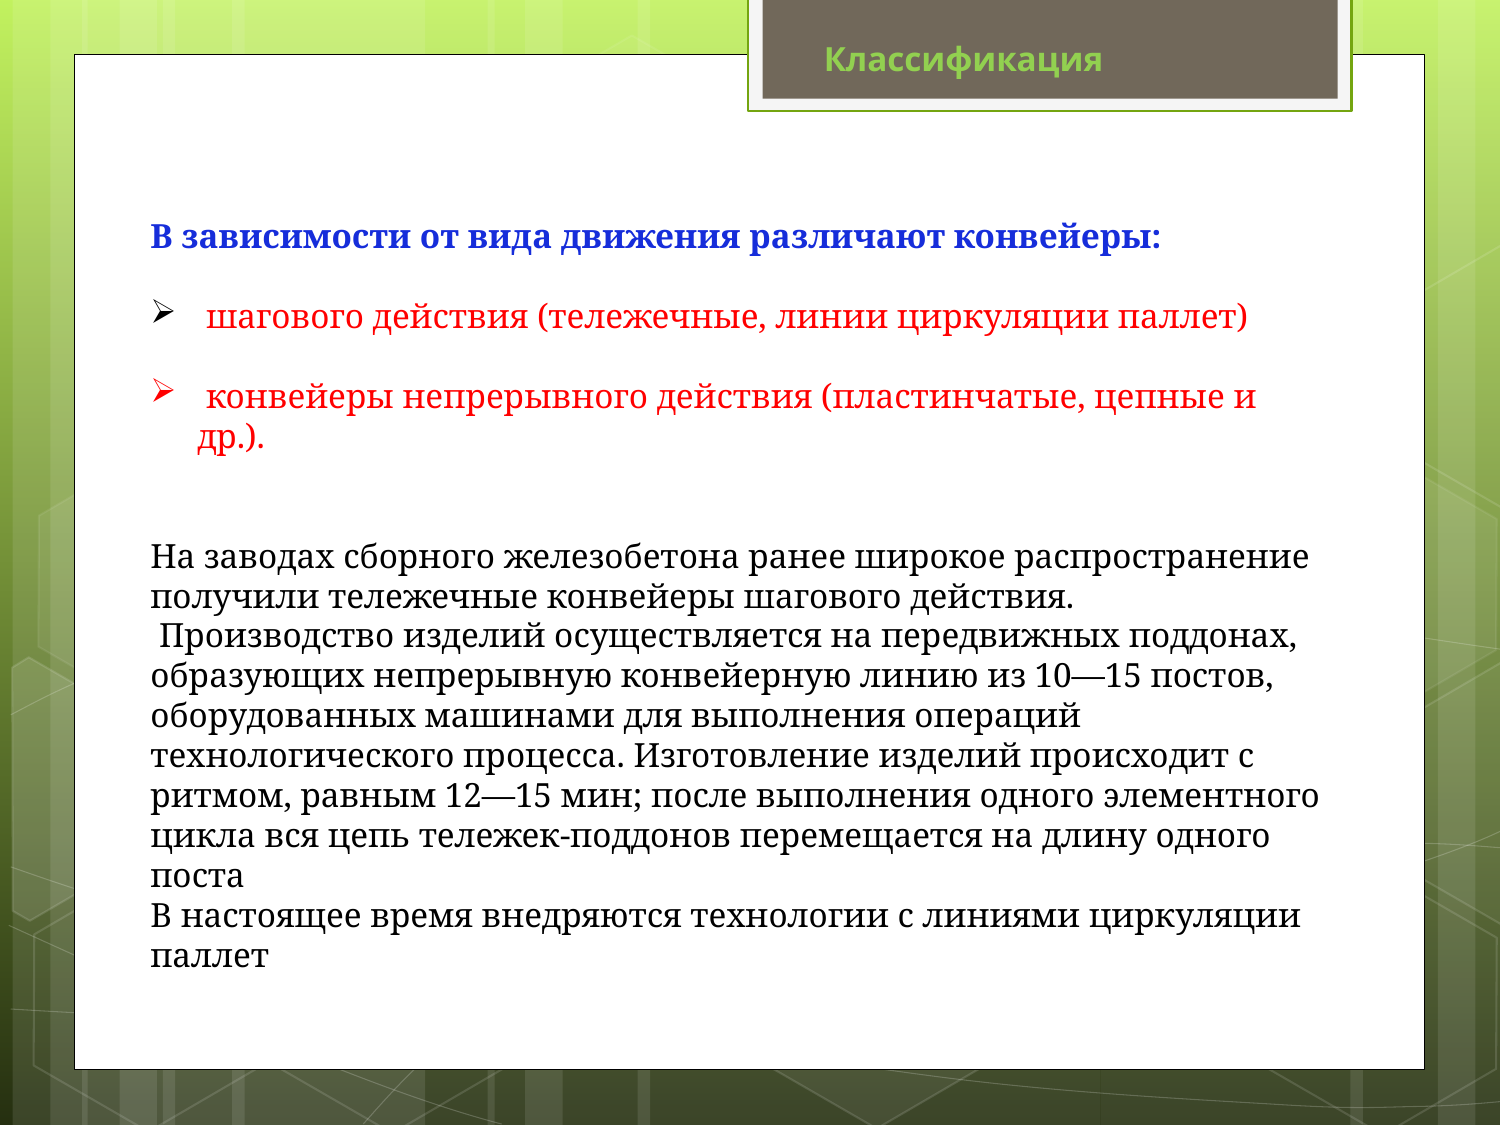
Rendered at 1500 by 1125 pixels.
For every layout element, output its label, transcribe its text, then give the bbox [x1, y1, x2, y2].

text_box В зависимости от вида движения различают конвейеры: шагового действия (тележечные, линии циркуляции паллет) конвейеры непрерывного действия (пластинчатые, цепные и др.). На заводах сборного железобетона ранее широкое распространение получили тележечные конвейеры шагового действия. Производство изделий осуществляется на передвижных поддонах, образующих непрерывную конвейерную линию из 10—15 постов, оборудованных машинами для выполнения операций технологического процесса. Изготовление изделий происходит с ритмом, равным 12—15 мин; после выполнения одного элементного цикла вся цепь тележек-поддонов перемещается на длину одного поста В настоящее время внедряются технологии с линиями циркуляции паллет [135, 208, 1341, 982]
text_box Классификация [809, 30, 1341, 86]
